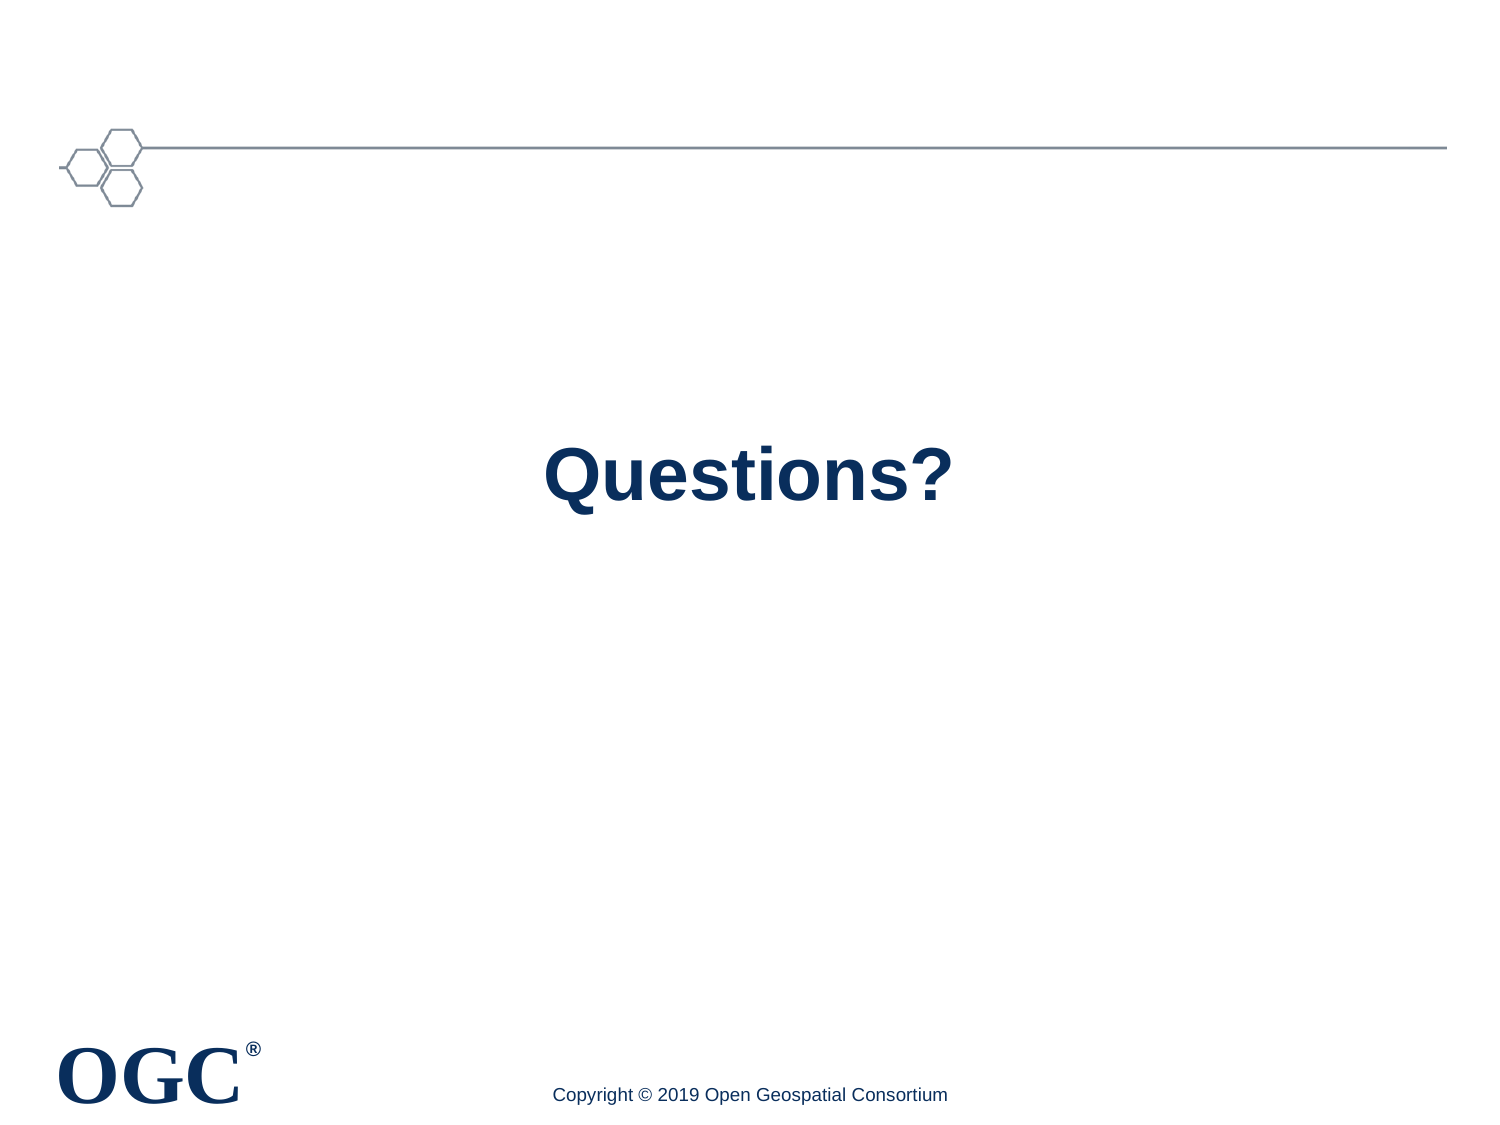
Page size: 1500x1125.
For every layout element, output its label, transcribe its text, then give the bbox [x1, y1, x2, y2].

picture [59, 127, 1447, 208]
list Questions? [112, 437, 1388, 523]
footer Copyright © 2019 Open Geospatial Consortium [487, 1074, 1013, 1113]
